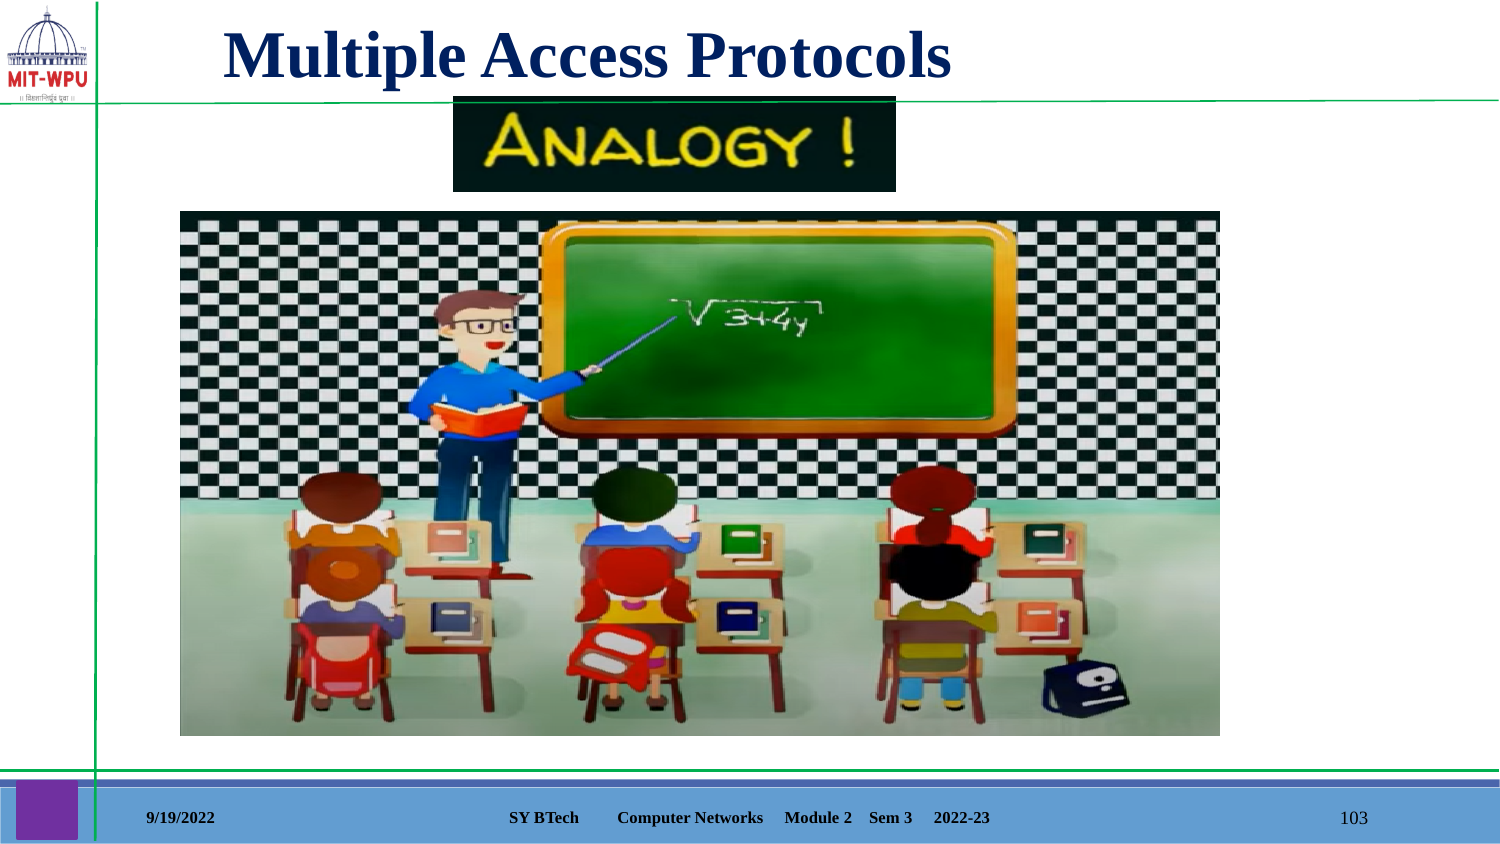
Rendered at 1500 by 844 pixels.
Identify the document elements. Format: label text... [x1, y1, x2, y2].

picture [180, 210, 1220, 737]
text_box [94, 780, 98, 842]
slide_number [135, 794, 440, 840]
picture [453, 96, 896, 100]
picture [453, 104, 896, 192]
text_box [0, 100, 89, 104]
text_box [102, 100, 1499, 104]
slide_number ‹#› [1218, 794, 1380, 840]
text_box [17, 782, 76, 839]
text_box [6, 5, 88, 98]
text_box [94, 1, 98, 770]
title Multiple Access Protocols [212, 19, 1500, 97]
footer SY BTech Computer Networks Module 2 Sem 3 2022-23 [453, 794, 1047, 840]
